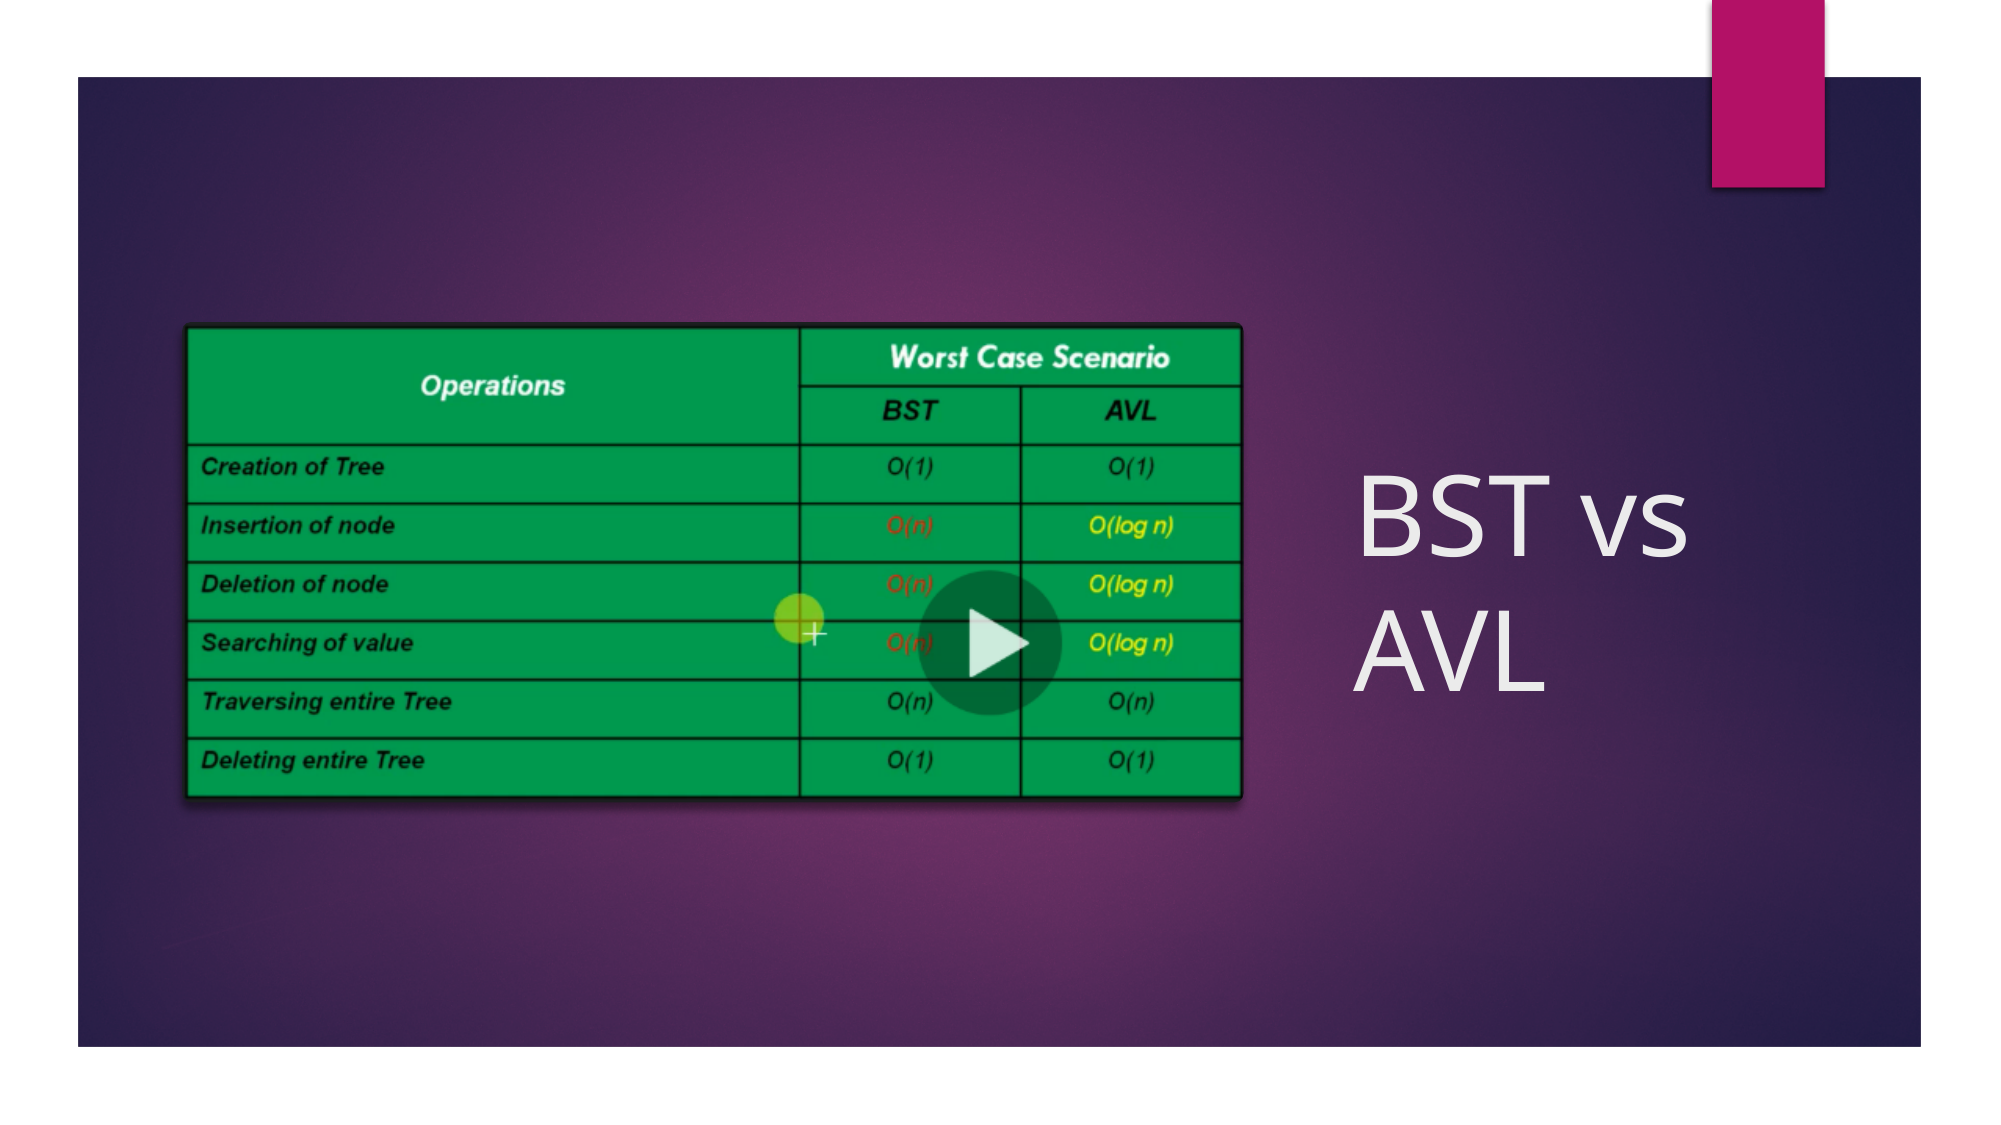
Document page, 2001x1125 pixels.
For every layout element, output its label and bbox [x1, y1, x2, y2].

text_box [0, 0, 2000, 1125]
list [181, 321, 1244, 803]
